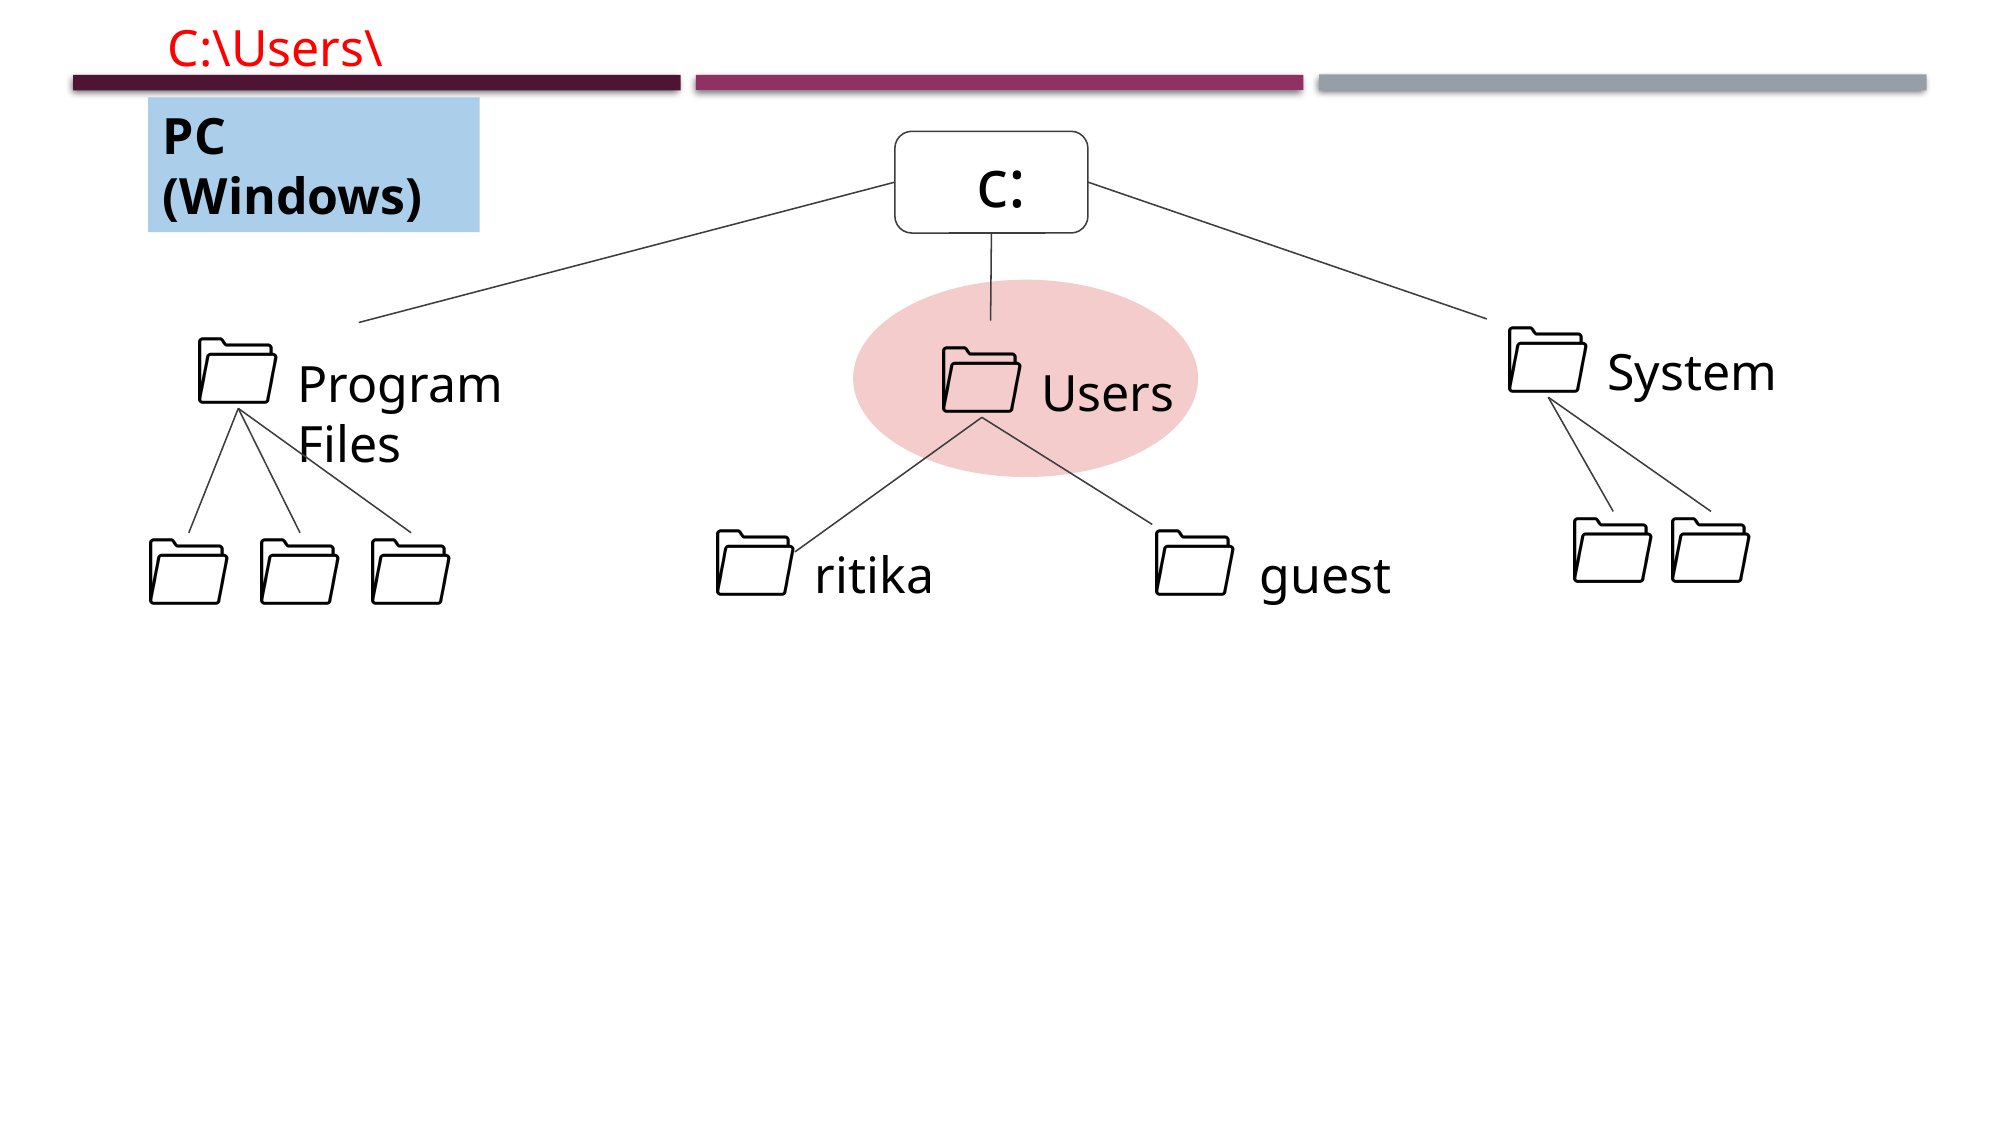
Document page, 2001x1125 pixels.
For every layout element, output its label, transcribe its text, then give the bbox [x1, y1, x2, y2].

text_box Program Files [282, 331, 607, 389]
text_box [894, 131, 1088, 234]
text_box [188, 407, 234, 534]
picture [715, 523, 796, 601]
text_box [794, 416, 983, 553]
picture [371, 532, 452, 610]
text_box C:\Users\ [147, 0, 2000, 53]
picture [1154, 523, 1235, 601]
text_box PC (Windows) [148, 97, 480, 233]
text_box c: [956, 120, 1070, 177]
text_box guest [1239, 523, 1567, 580]
picture [1508, 320, 1589, 398]
picture [148, 532, 229, 610]
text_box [237, 407, 412, 534]
text_box ritika [803, 534, 1124, 580]
picture [1573, 512, 1654, 589]
text_box [853, 279, 1185, 415]
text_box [1547, 396, 1712, 512]
text_box [1029, 398, 1195, 441]
picture [941, 340, 1022, 416]
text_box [358, 181, 896, 323]
picture [1671, 510, 1751, 589]
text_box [1087, 181, 1488, 320]
picture [260, 534, 340, 610]
text_box System [1589, 320, 1916, 377]
text_box Users [1025, 340, 1350, 398]
picture [198, 331, 279, 407]
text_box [981, 416, 1153, 525]
